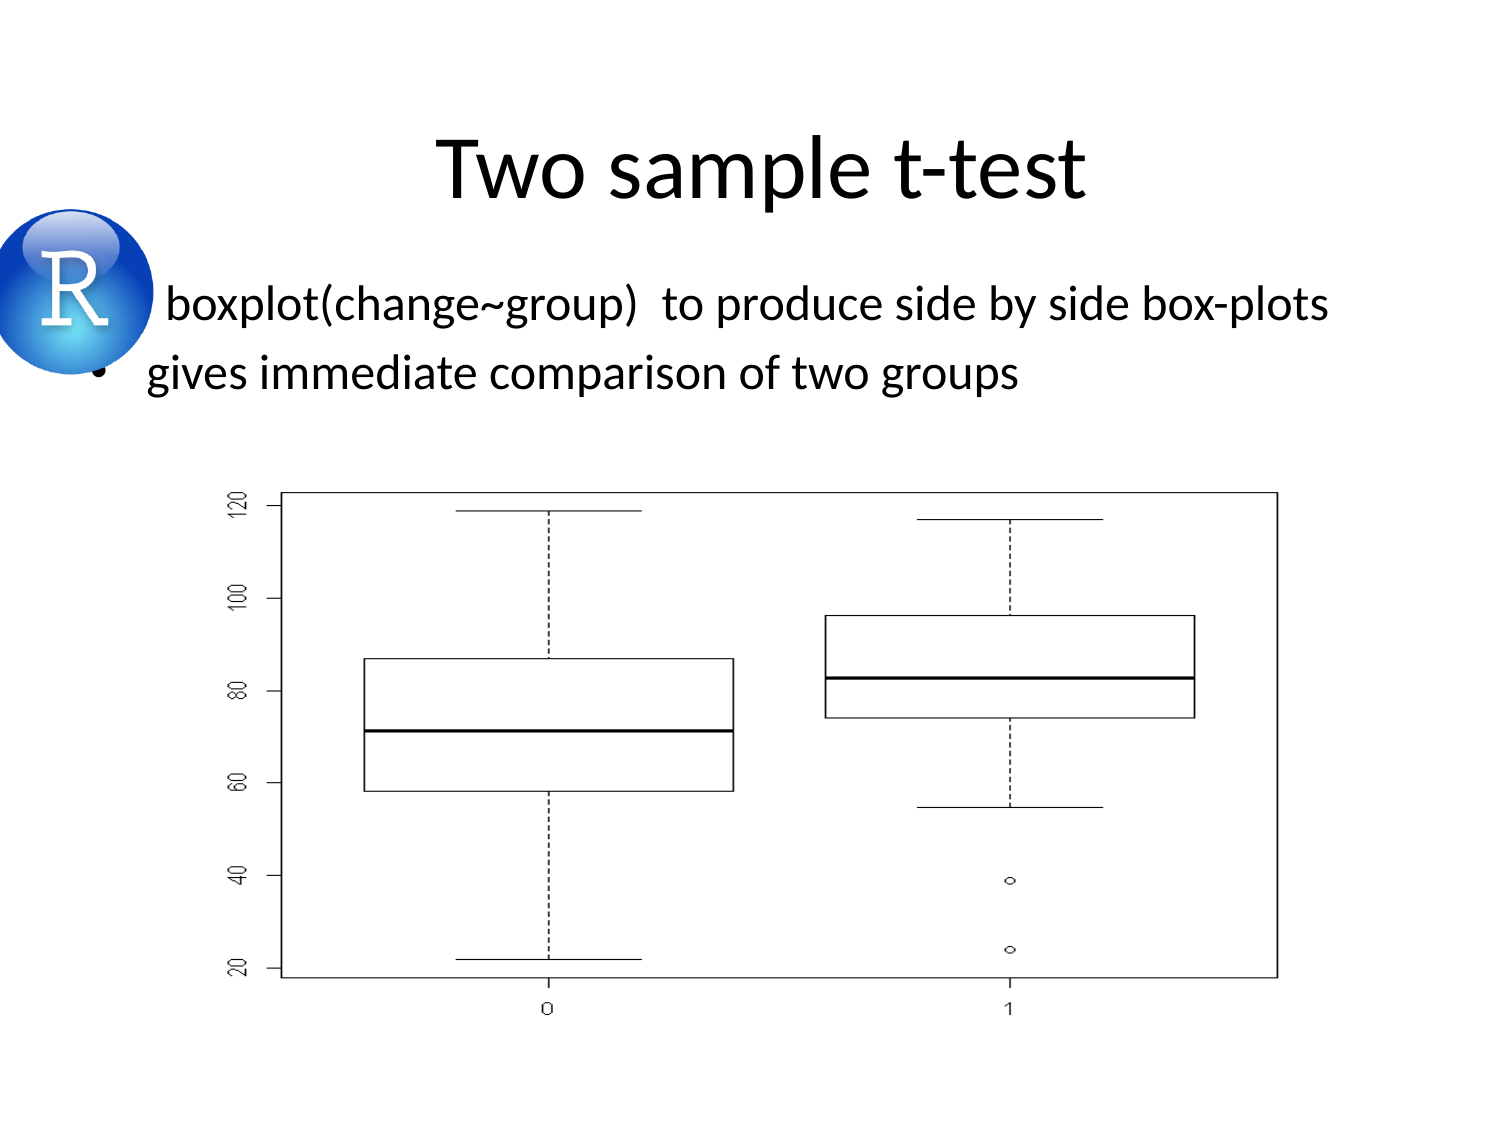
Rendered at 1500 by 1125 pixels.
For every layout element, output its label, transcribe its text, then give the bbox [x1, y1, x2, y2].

picture [0, 207, 154, 376]
picture [159, 408, 1341, 1083]
title Two sample t-test [112, 99, 1412, 225]
list boxplot(change~group) to produce side by side box-plots gives immediate comparison of two groups [75, 262, 1425, 1005]
